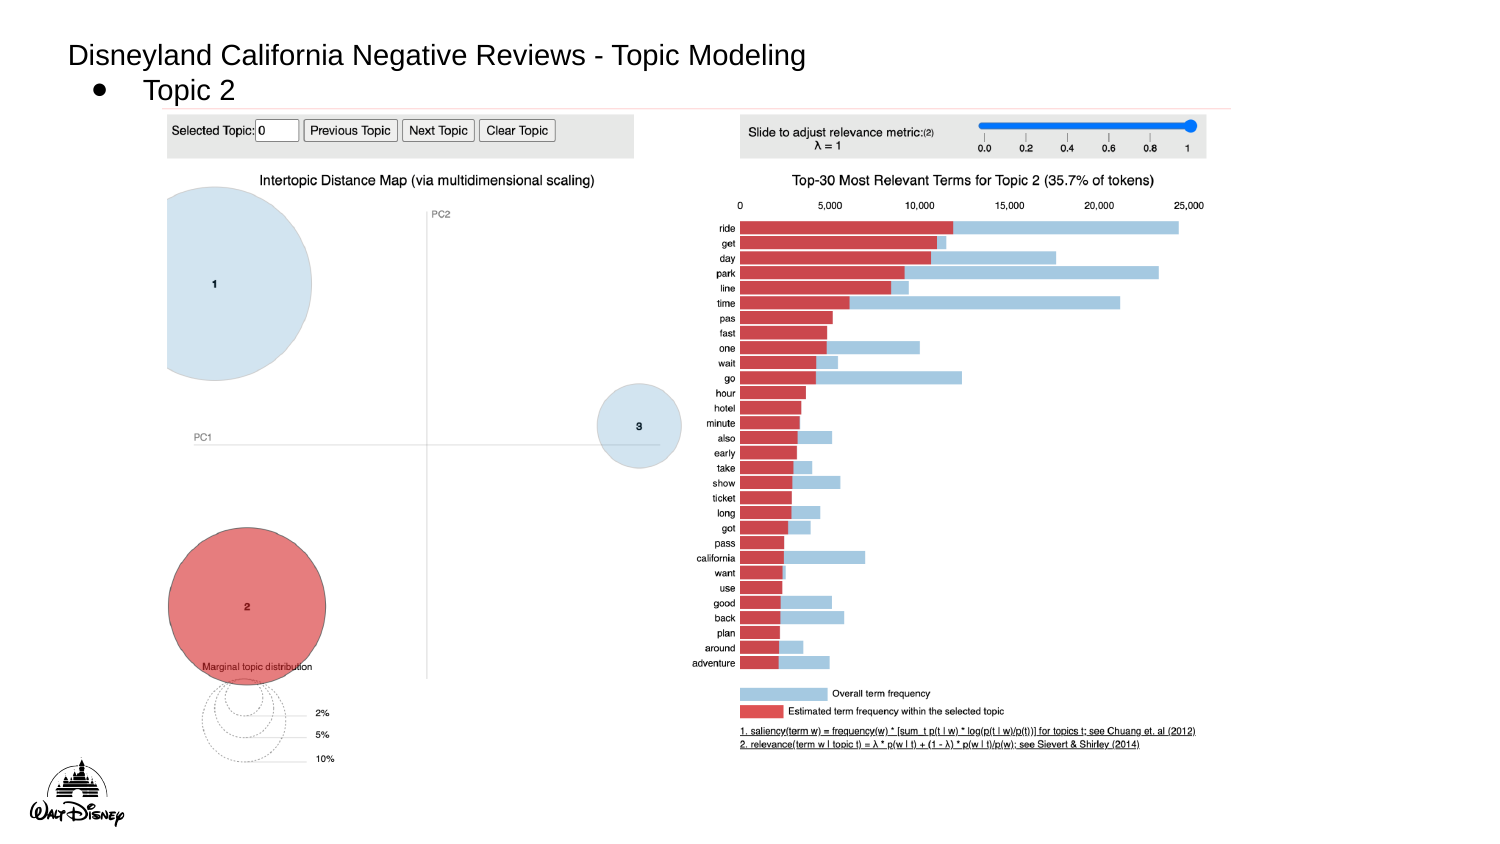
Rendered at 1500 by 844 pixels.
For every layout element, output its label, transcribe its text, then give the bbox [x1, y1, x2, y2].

picture [17, 752, 137, 832]
text_box Disneyland California Negative Reviews - Topic Modeling Topic 2 [52, 21, 1132, 122]
picture [158, 108, 1231, 796]
